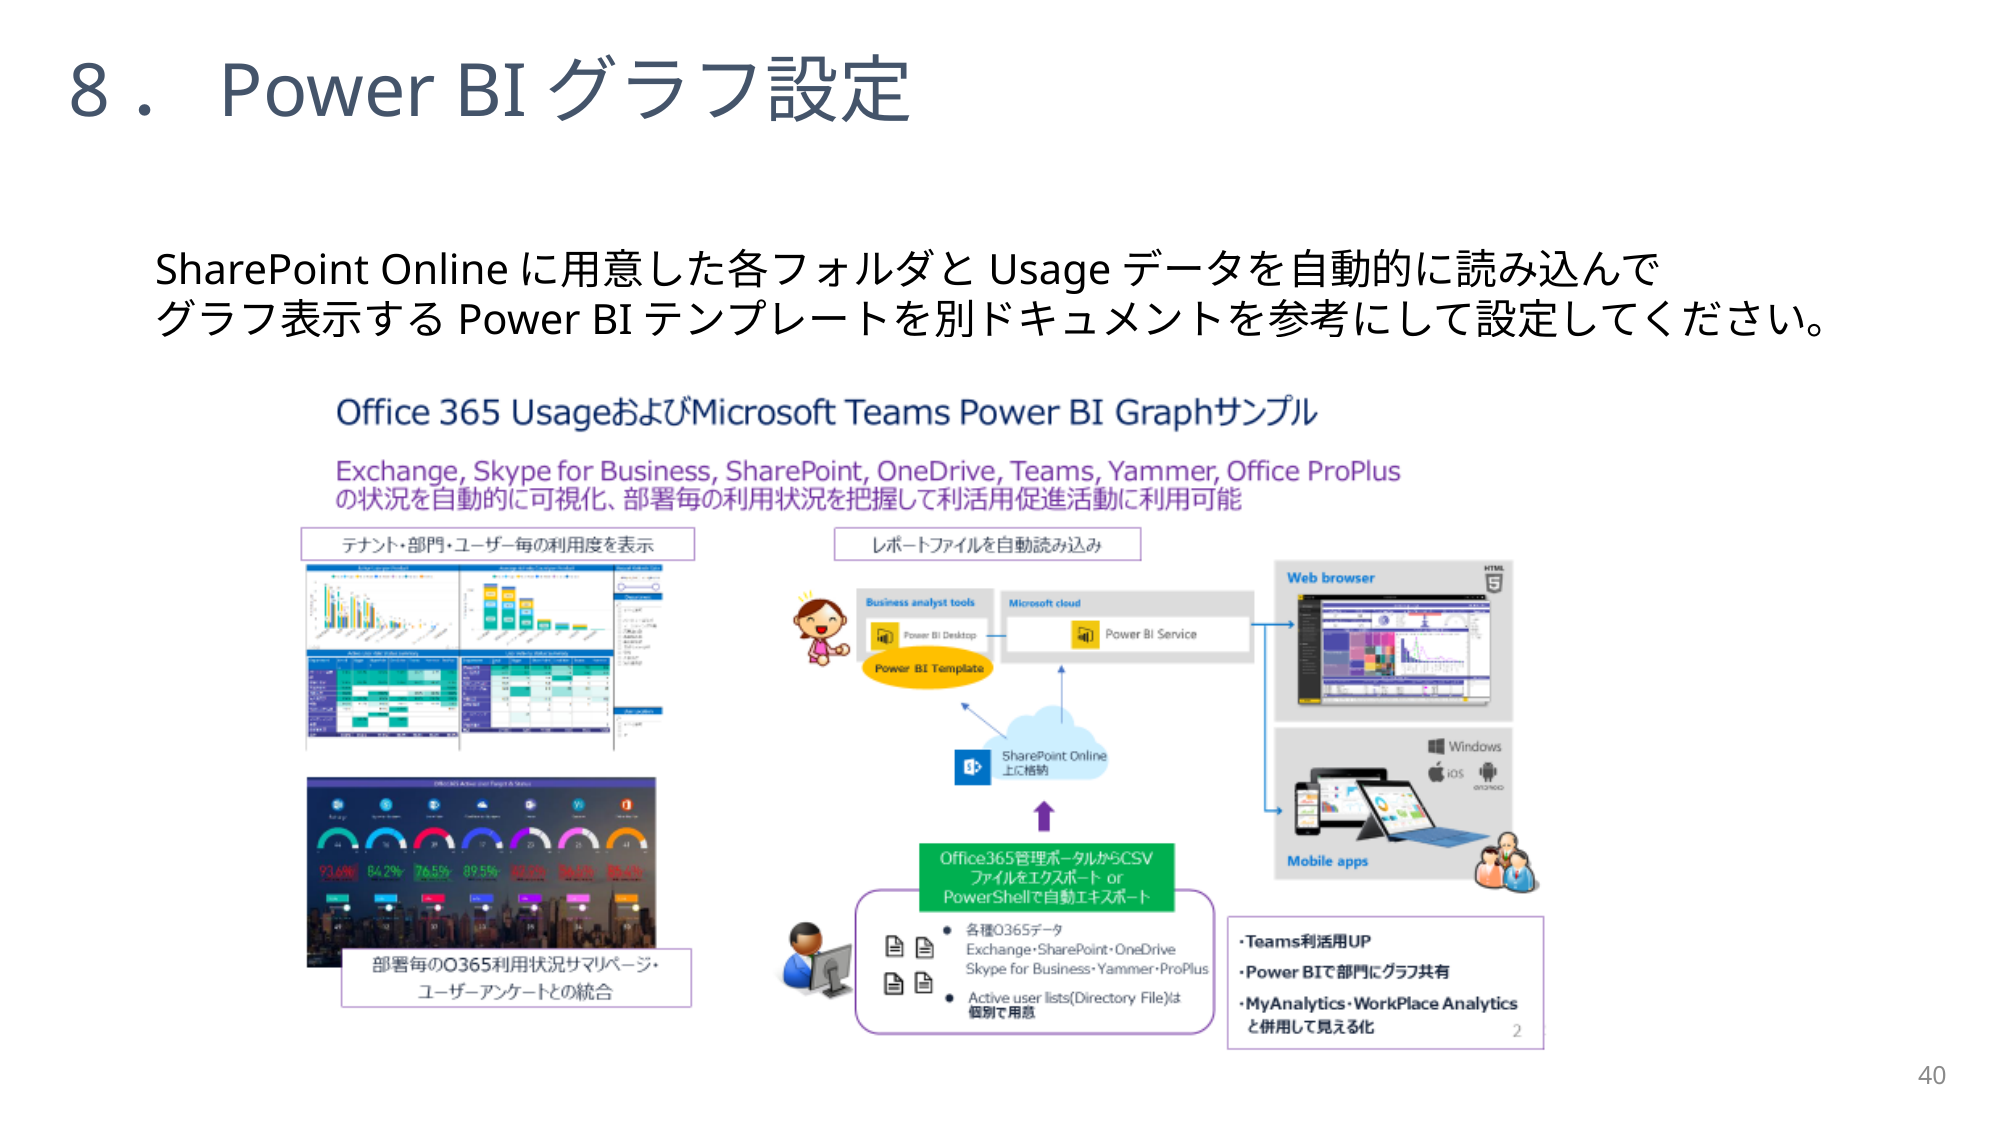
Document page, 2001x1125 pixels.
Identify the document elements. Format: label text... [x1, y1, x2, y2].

picture [267, 337, 1556, 1063]
text_box SharePoint Onlineに用意した各フォルダとUsageデータを自動的に読み込んで グラフ表示するPower BIテンプレートを別ドキュメントを参考にして設定してください。 [140, 235, 1846, 396]
text_box 40 [1875, 1052, 1962, 1113]
text_box 8．Power BIグラフ設定 [38, 29, 1788, 157]
